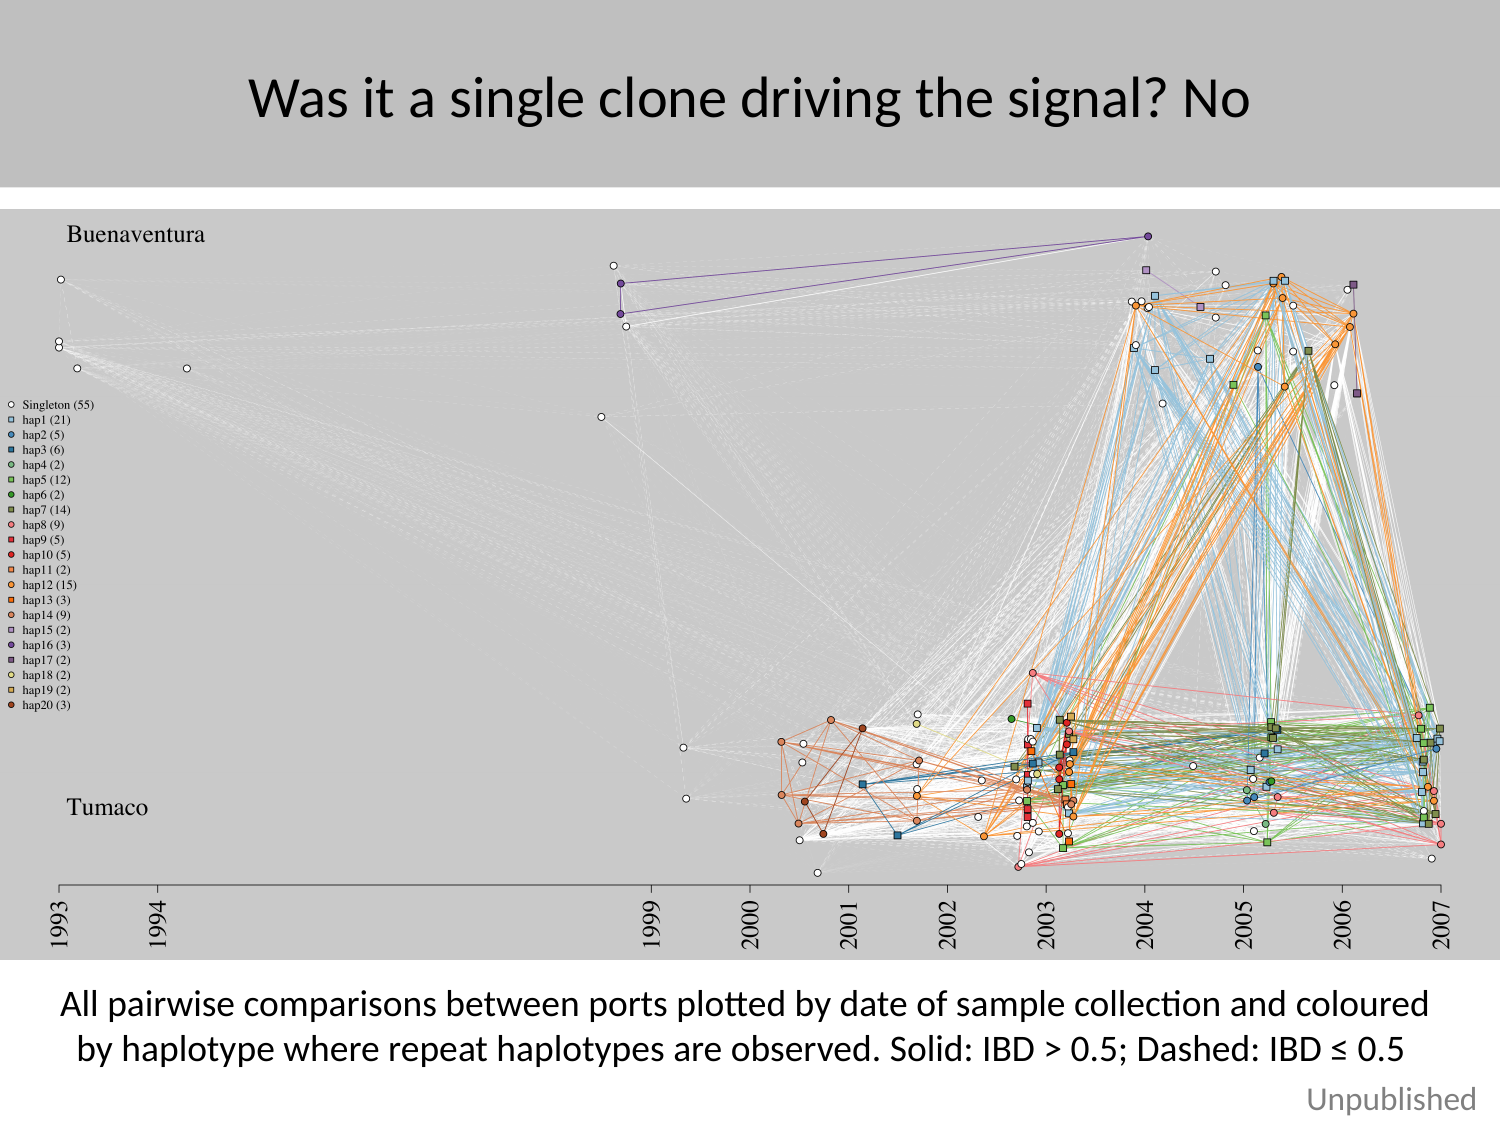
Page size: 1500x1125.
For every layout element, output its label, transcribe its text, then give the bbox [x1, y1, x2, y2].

picture [0, 209, 1500, 960]
text_box Unpublished [749, 1069, 1500, 1125]
text_box Was it a single clone driving the signal? No [0, 0, 1500, 188]
text_box All pairwise comparisons between ports plotted by date of sample collection and coloured by haplotype where repeat haplotypes are observed. Solid: IBD > 0.5; Dashed: IBD ≤ 0.5 [30, 971, 1461, 1077]
